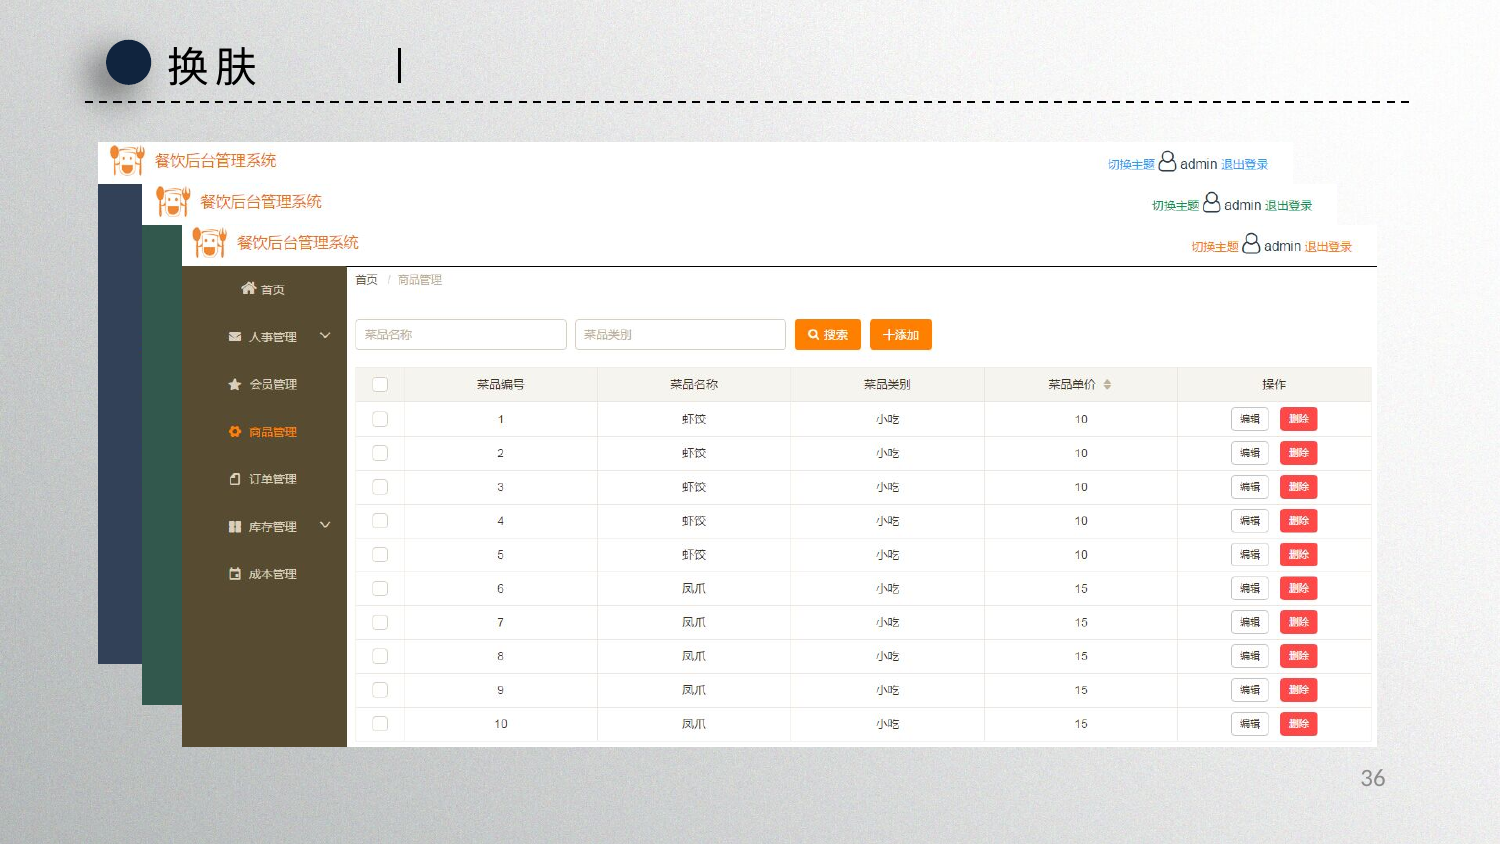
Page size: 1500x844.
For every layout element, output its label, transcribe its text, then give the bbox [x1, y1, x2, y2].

text_box 换肤 [152, 33, 273, 99]
slide_number 36 [1339, 753, 1401, 799]
picture [0, 0, 1500, 844]
text_box [104, 37, 152, 87]
